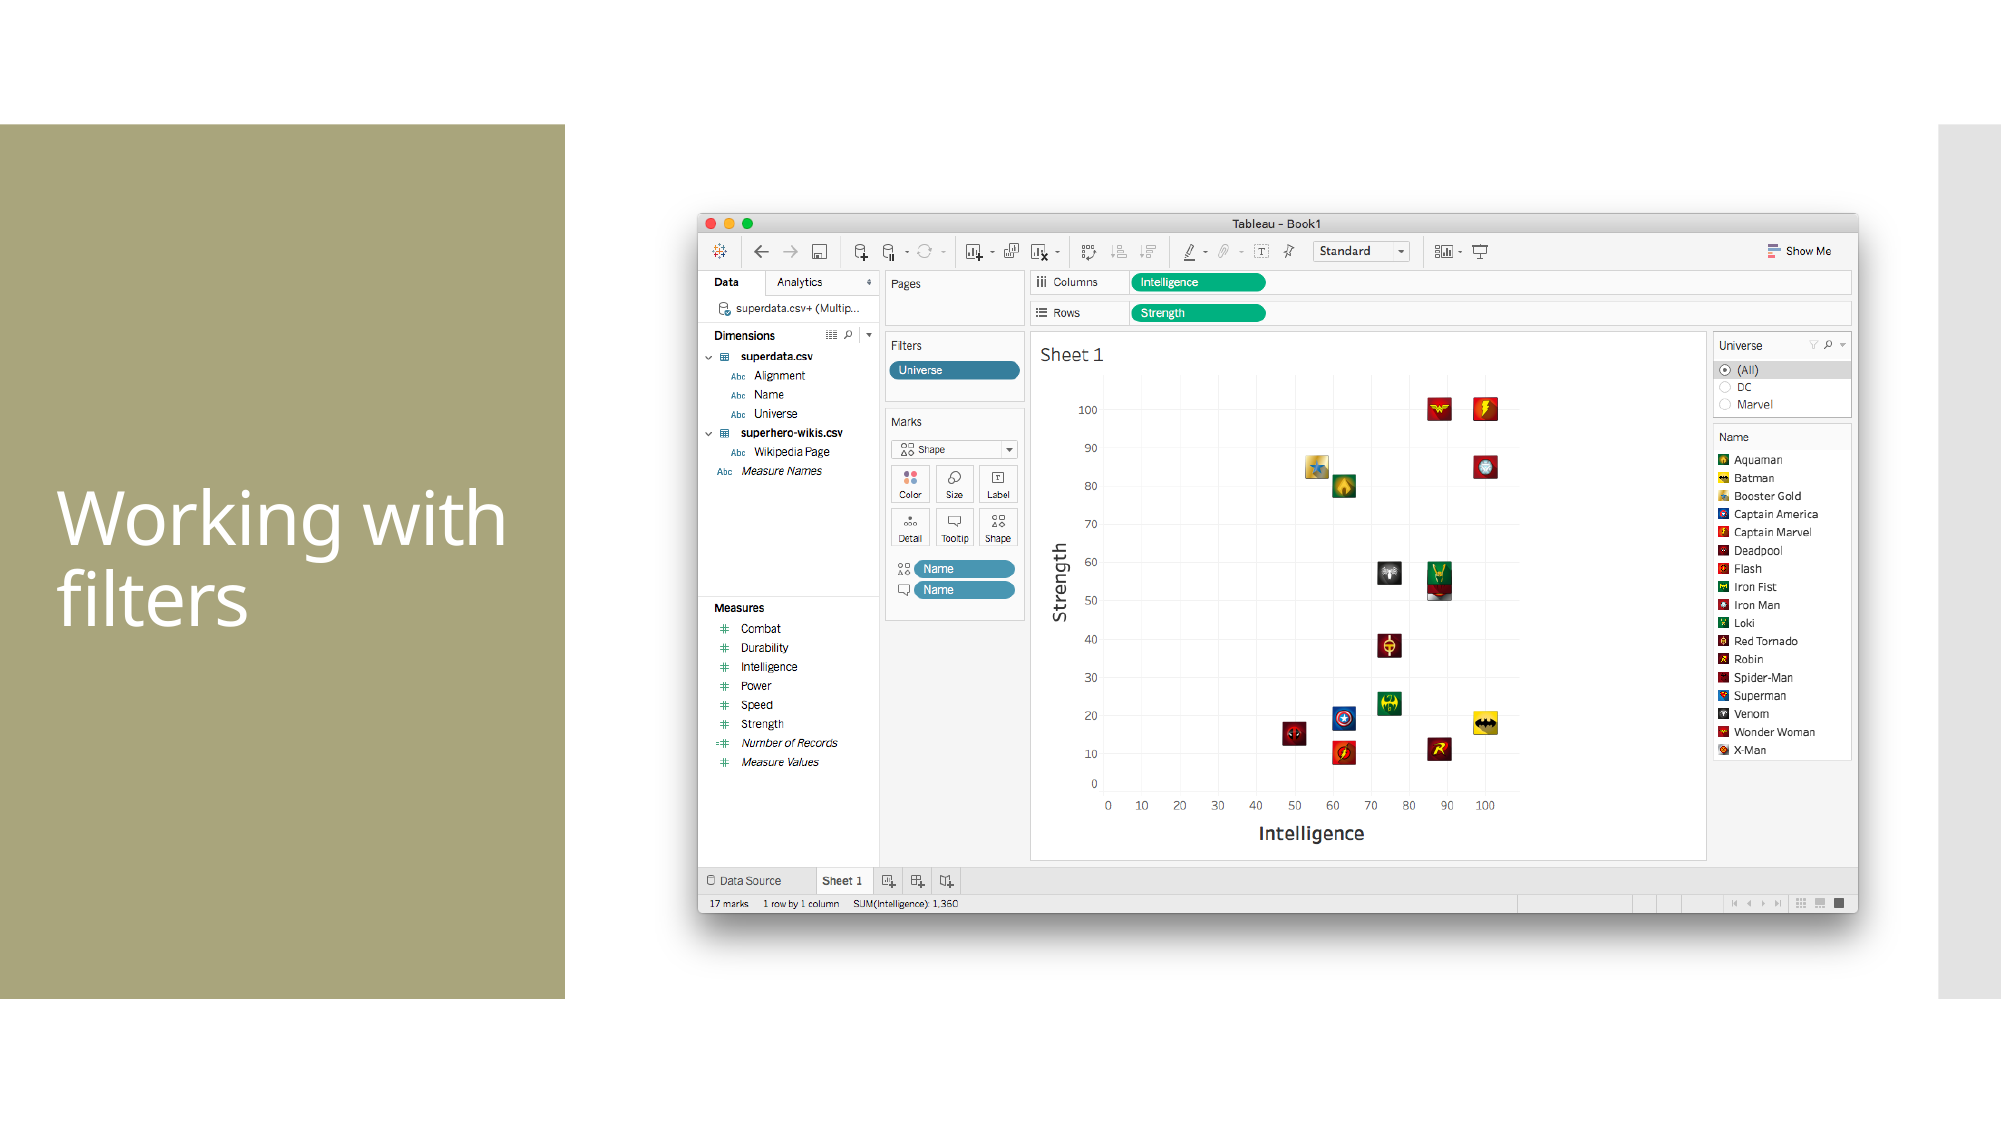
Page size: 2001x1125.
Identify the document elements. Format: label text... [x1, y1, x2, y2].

text_box Working with filters [41, 184, 525, 940]
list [646, 184, 1908, 985]
